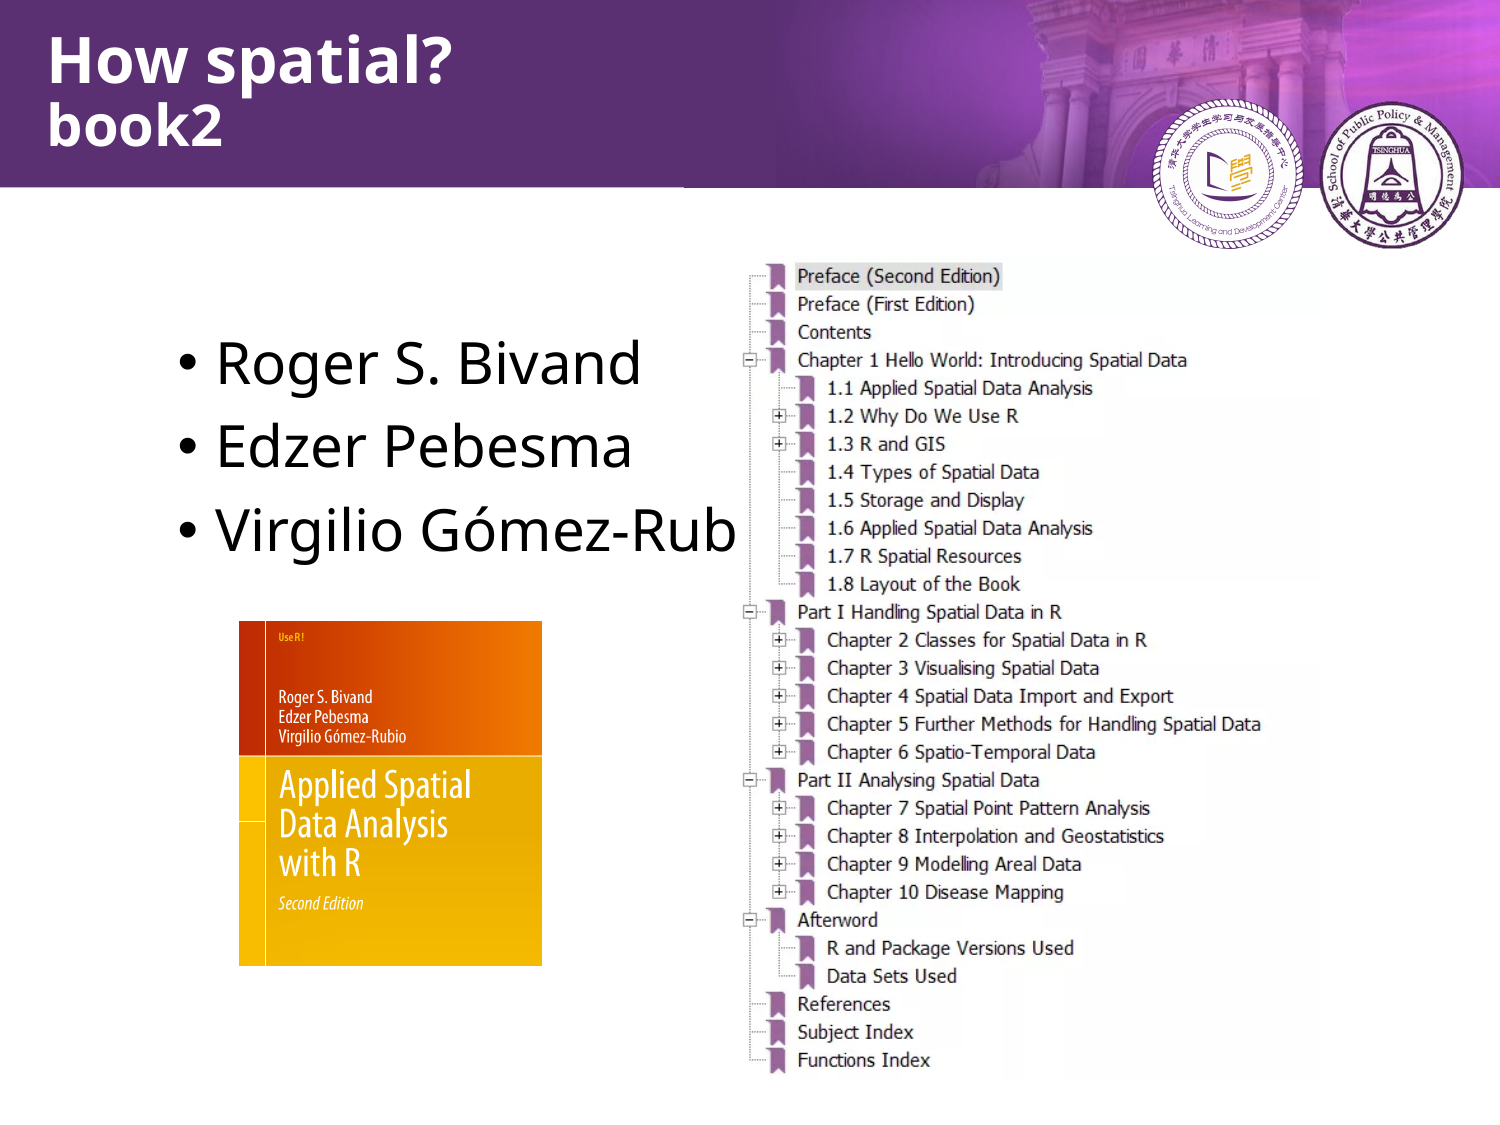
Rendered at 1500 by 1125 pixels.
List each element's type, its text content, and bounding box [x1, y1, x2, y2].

picture [239, 621, 542, 966]
picture [738, 0, 1500, 1081]
list Roger S. Bivand Edzer Pebesma Virgilio Gómez-Rubio [162, 326, 738, 1010]
title How spatial? book2 [31, 19, 1020, 168]
